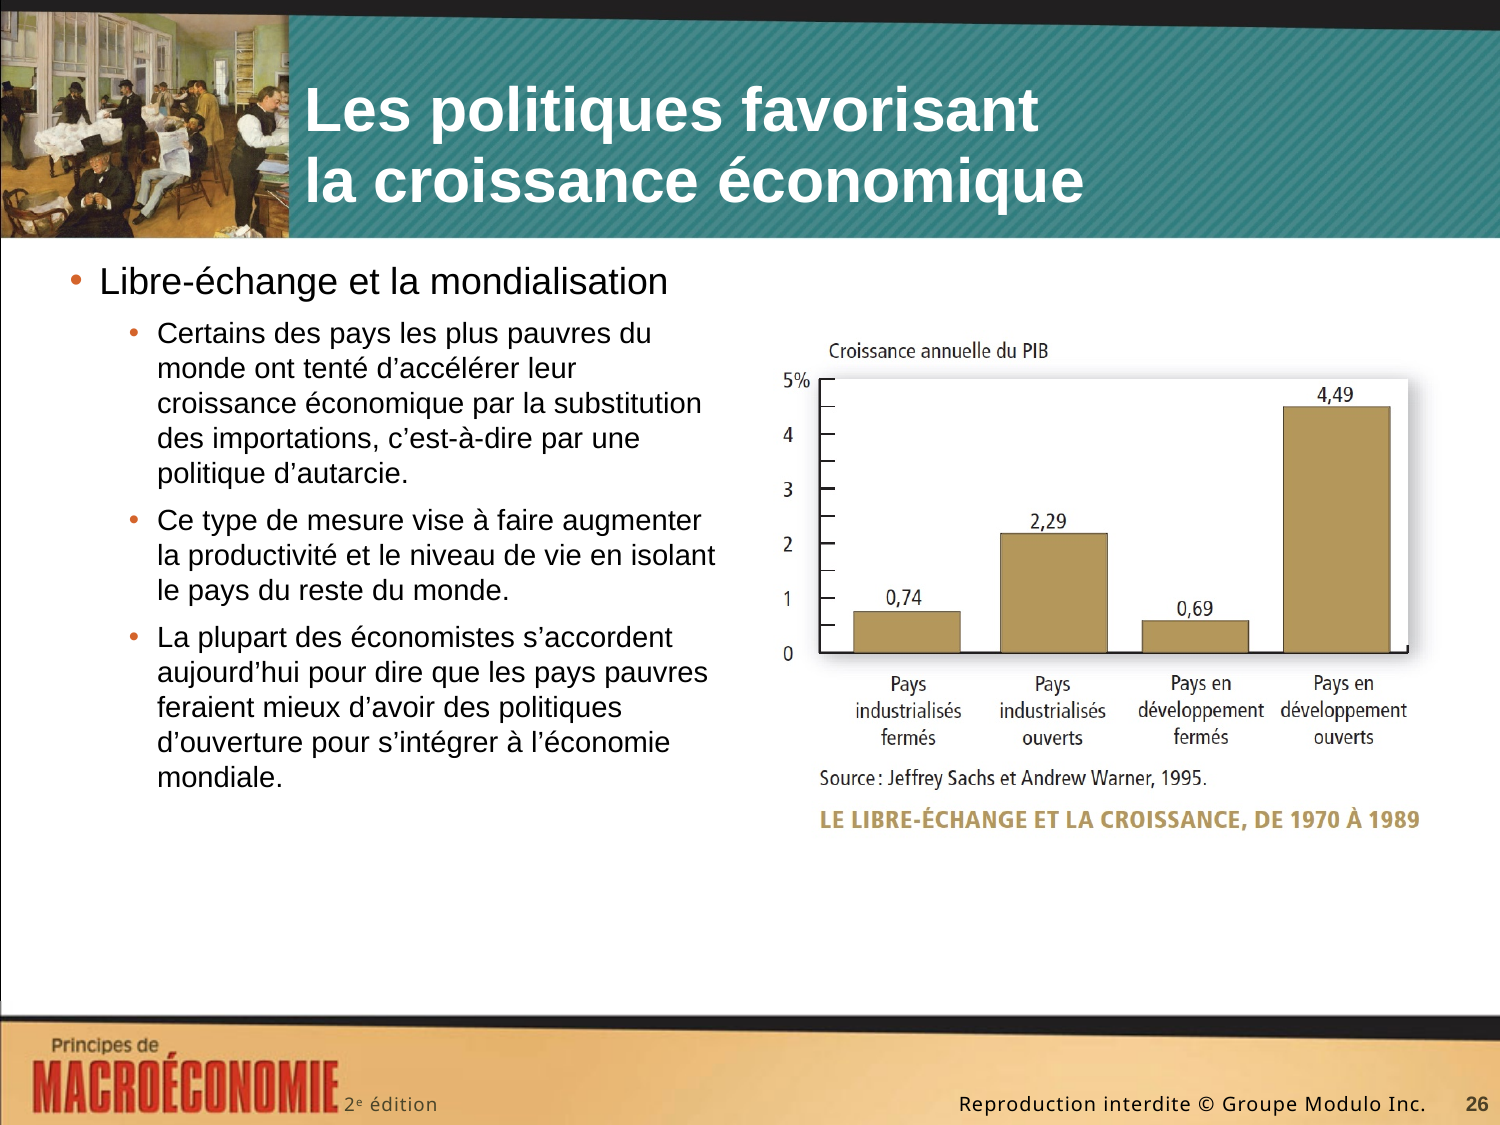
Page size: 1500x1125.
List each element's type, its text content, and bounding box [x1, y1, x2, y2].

list Libre-échange et la mondialisation Certains des pays les plus pauvres du monde ont tenté d’accélérer leur croissance économique par la substitution des importations, c’est-à-dire par une politique d’autarcie. Ce type de mesure vise à faire augmenter la productivité et le niveau de vie en isolant le pays du reste du monde. La plupart des économistes s’accordent aujourd’hui pour dire que les pays pauvres feraient mieux d’avoir des politiques d’ouverture pour s’intégrer à l’économie mondiale. [24, 249, 739, 981]
title Les politiques favorisant la croissance économique [304, 32, 1431, 223]
picture [1412, 1102, 1417, 1110]
slide_number 26 [1417, 1070, 1489, 1125]
picture [0, 0, 1500, 1125]
